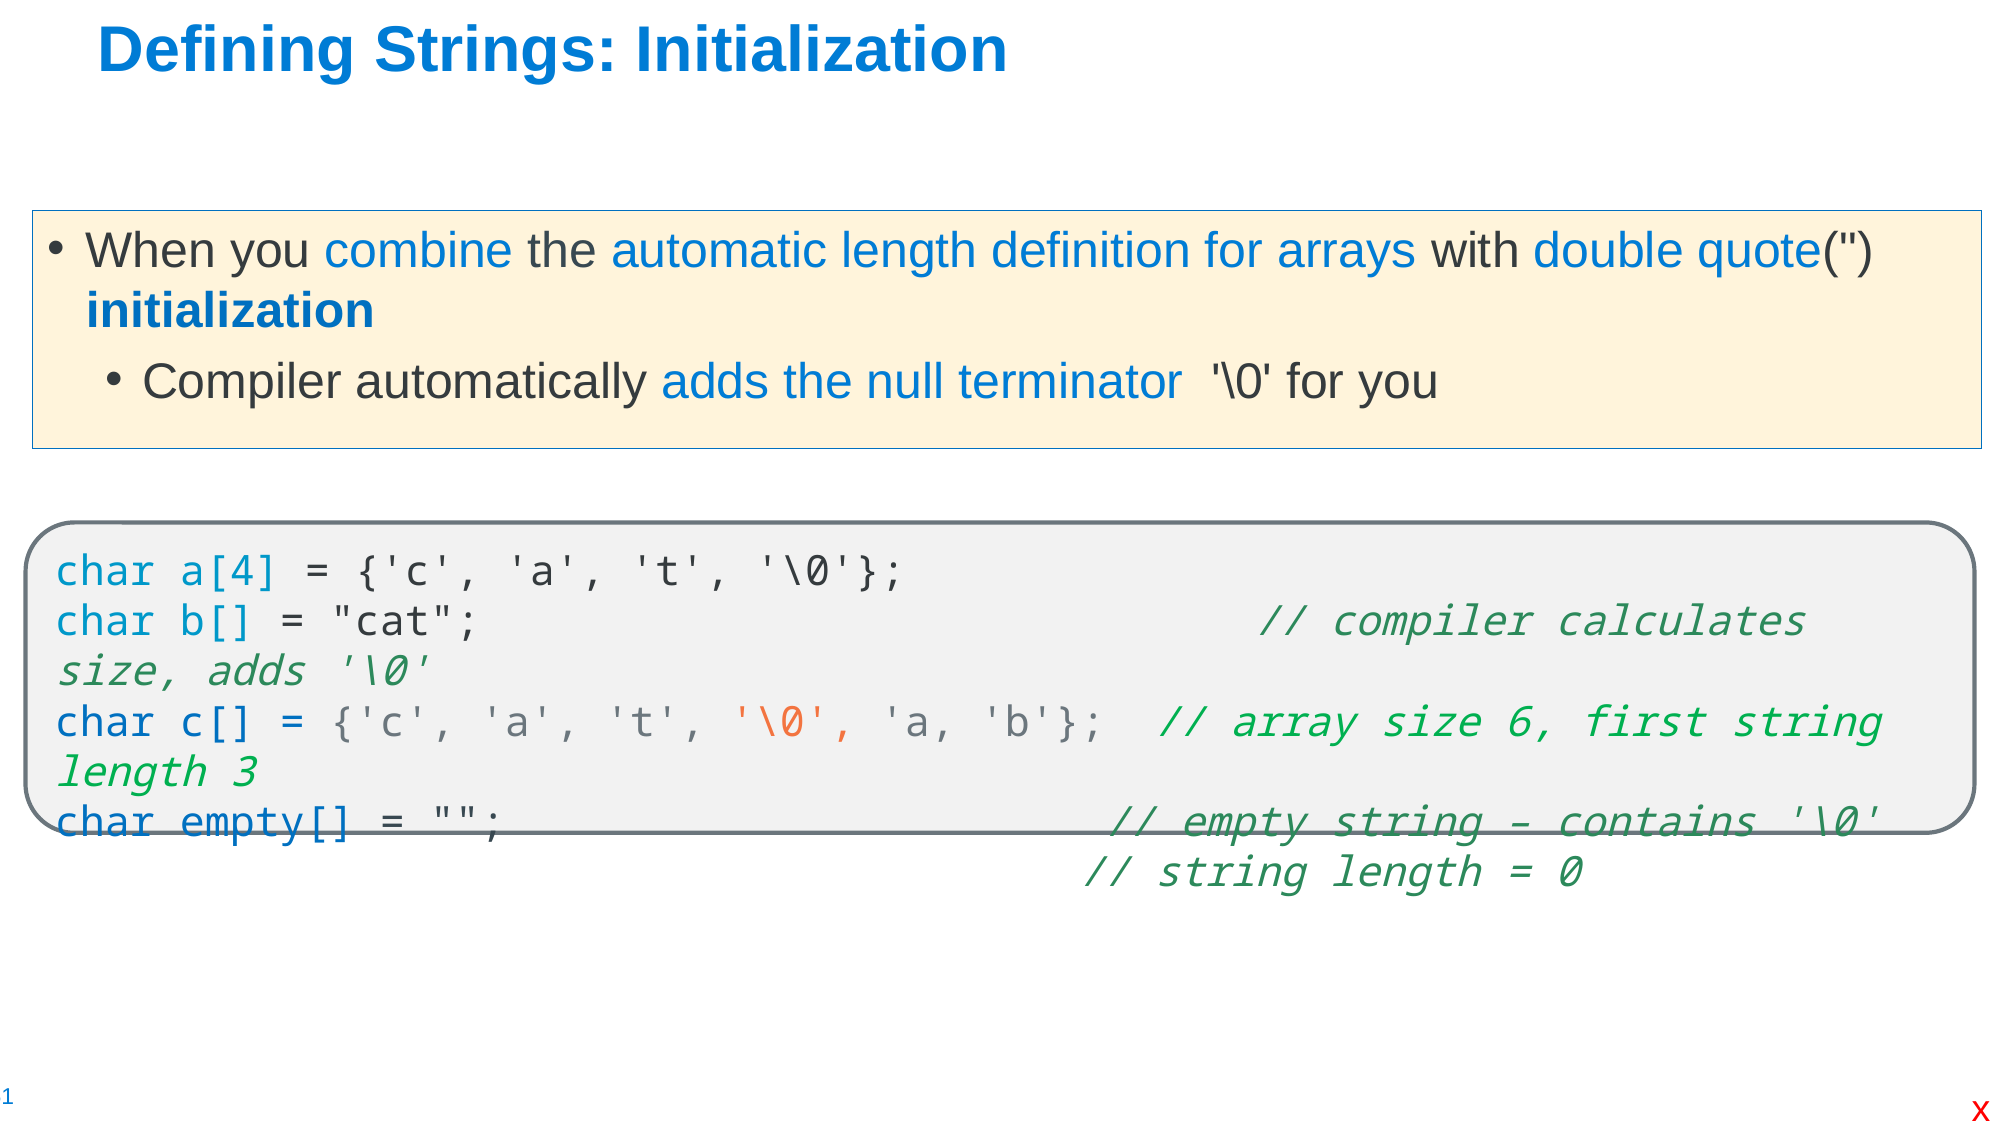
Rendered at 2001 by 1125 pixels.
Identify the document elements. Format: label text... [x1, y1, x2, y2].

text_box char a[4] = {'c', 'a', 't', '\0'}; char b[] = "cat"; // compiler calculates size, adds '\0' char c[] = {'c', 'a', 't', '\0', 'a, 'b'}; // array size 6, first string length 3 char empty[] = ""; // empty string – contains '\0' // string length = 0 [25, 522, 1975, 833]
list When you combine the automatic length definition for arrays with double quote(") initialization Compiler automatically adds the null terminator '\0' for you [32, 210, 1982, 449]
title Defining Strings: Initialization [82, 19, 1808, 93]
text_box x [1956, 1076, 2000, 1125]
